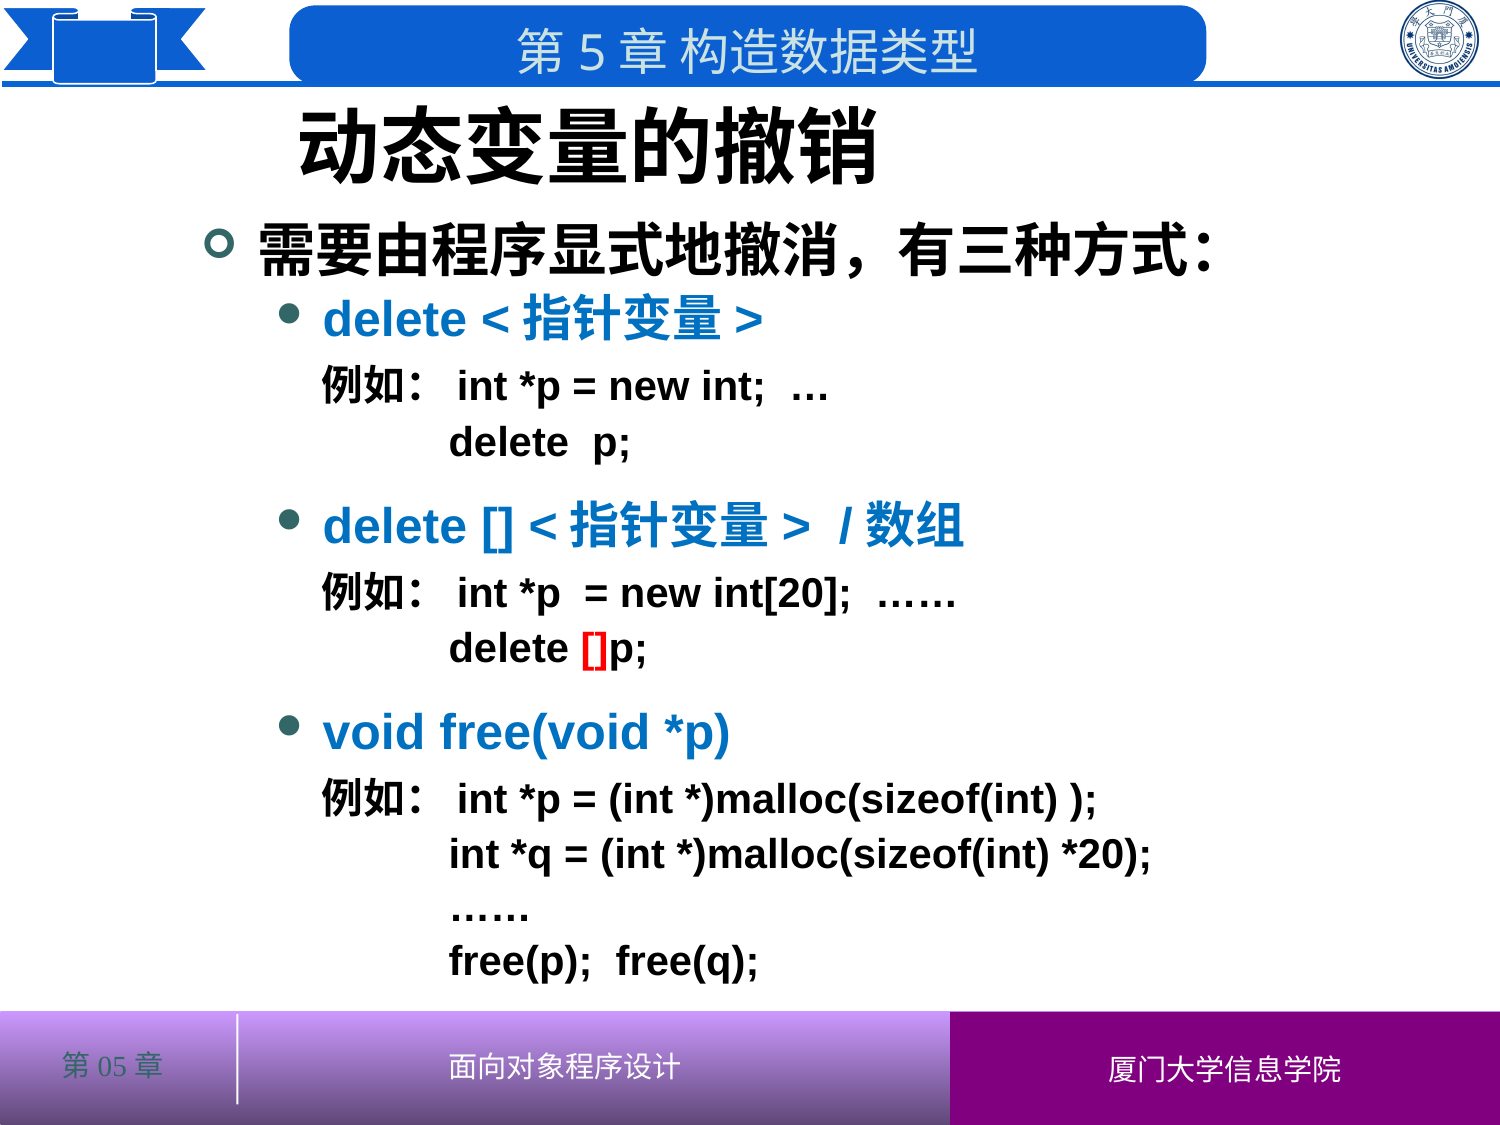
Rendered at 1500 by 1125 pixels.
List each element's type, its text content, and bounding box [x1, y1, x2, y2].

picture [1399, 0, 1480, 80]
text_box 动态变量的撤销 [282, 69, 1368, 220]
slide_number [249, 1025, 463, 1100]
list 需要由程序显式地撤消，有三种方式： delete <指针变量> 例如：int *p = new int; … delete p; delete [] <指针变量> /数组 例如：int *p = new int[20]; …… delete []p; void free(void *p) 例如：int *p = (int *)malloc(sizeof(int) ); int *q = (int *)malloc(sizeof(int) *20); …… free(p); free(q); [185, 213, 1251, 1023]
